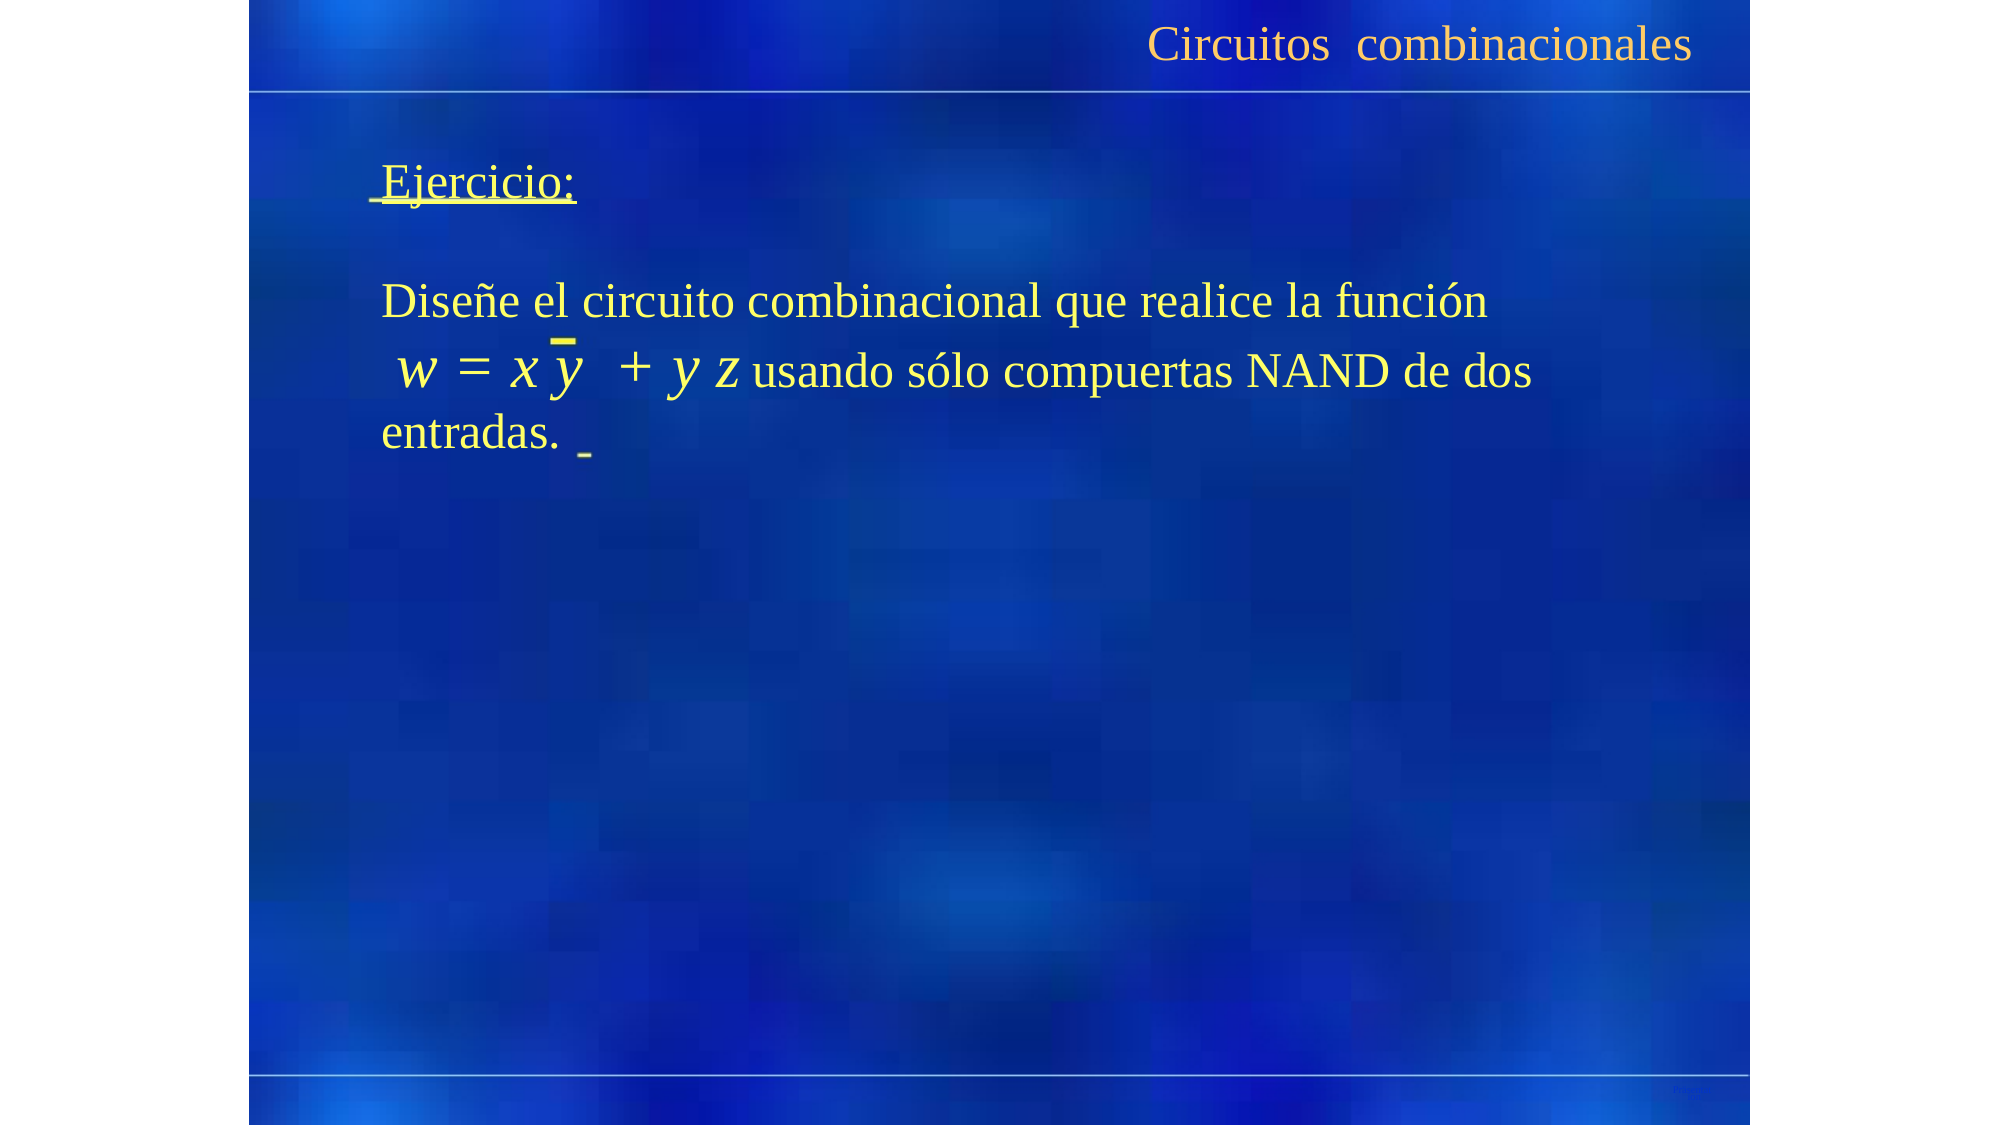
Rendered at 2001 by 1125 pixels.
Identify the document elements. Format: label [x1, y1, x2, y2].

picture [249, 0, 1750, 1125]
